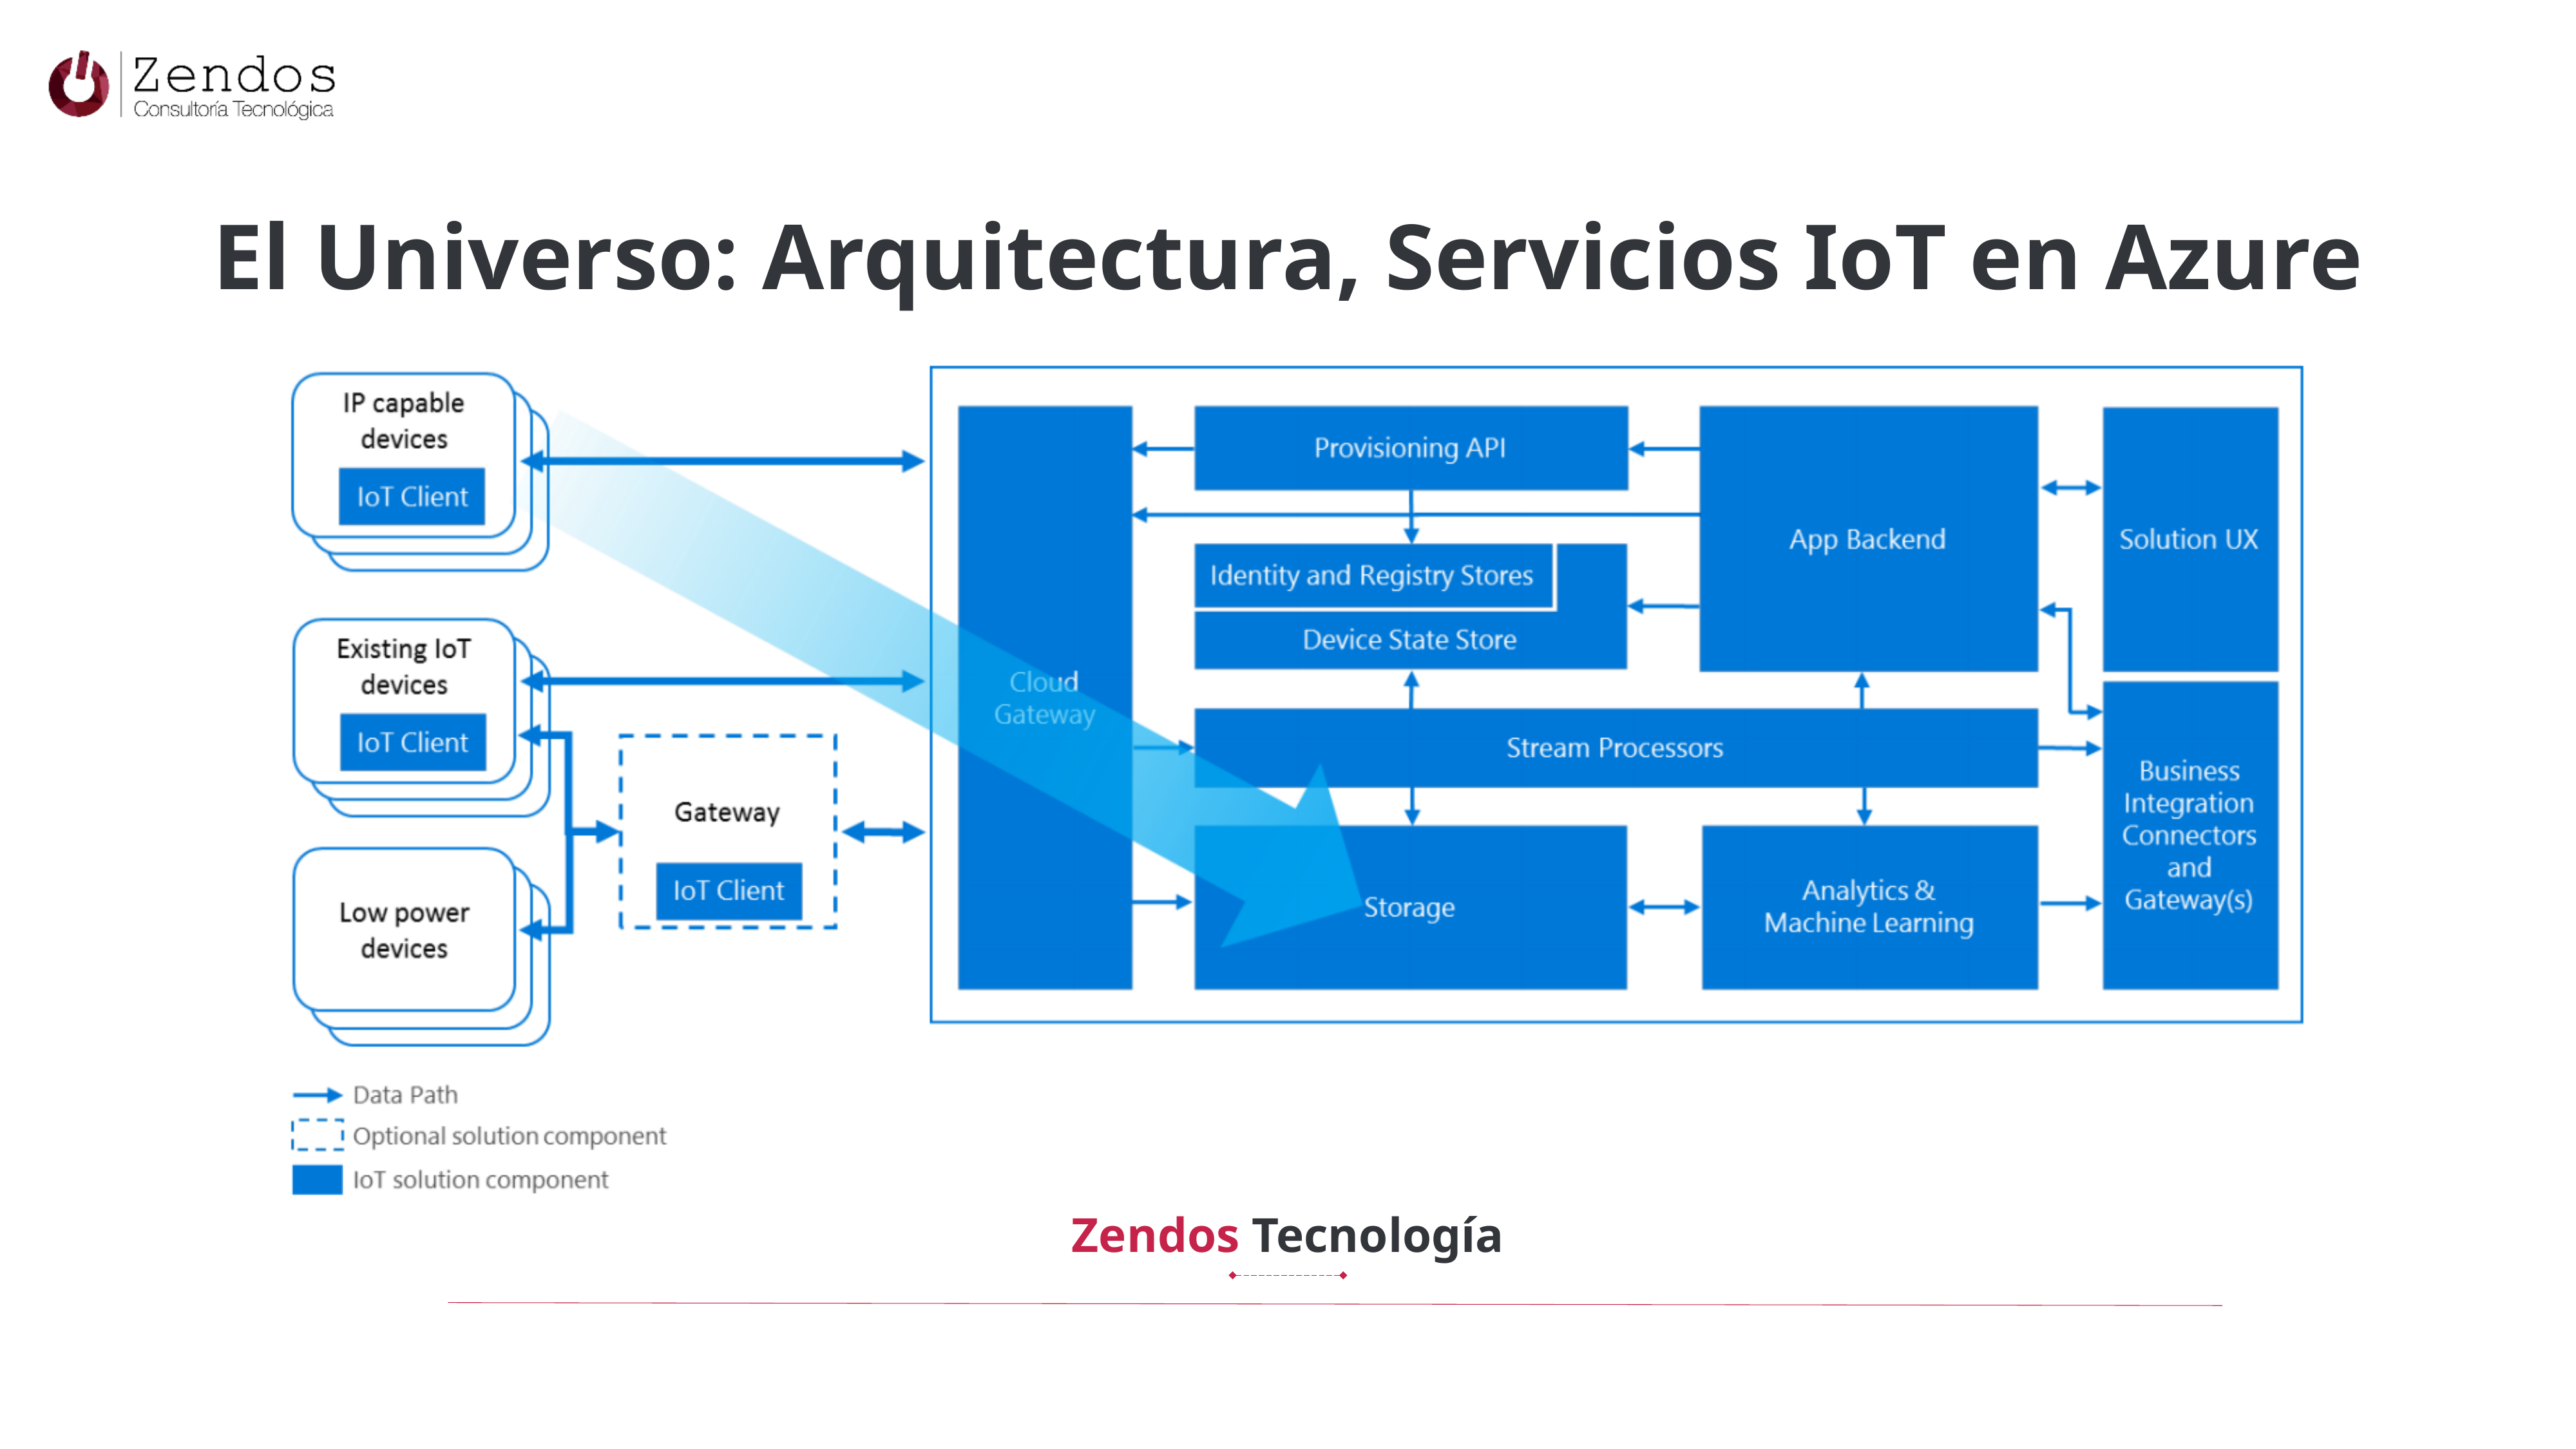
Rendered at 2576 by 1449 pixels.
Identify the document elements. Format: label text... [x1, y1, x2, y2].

picture [0, 5, 341, 190]
text_box Zendos Tecnología [1052, 1213, 1524, 1271]
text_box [448, 1302, 2222, 1306]
picture [244, 336, 2351, 1213]
text_box El Universo: Arquitectura, Servicios IoT en Azure [213, 200, 2363, 308]
